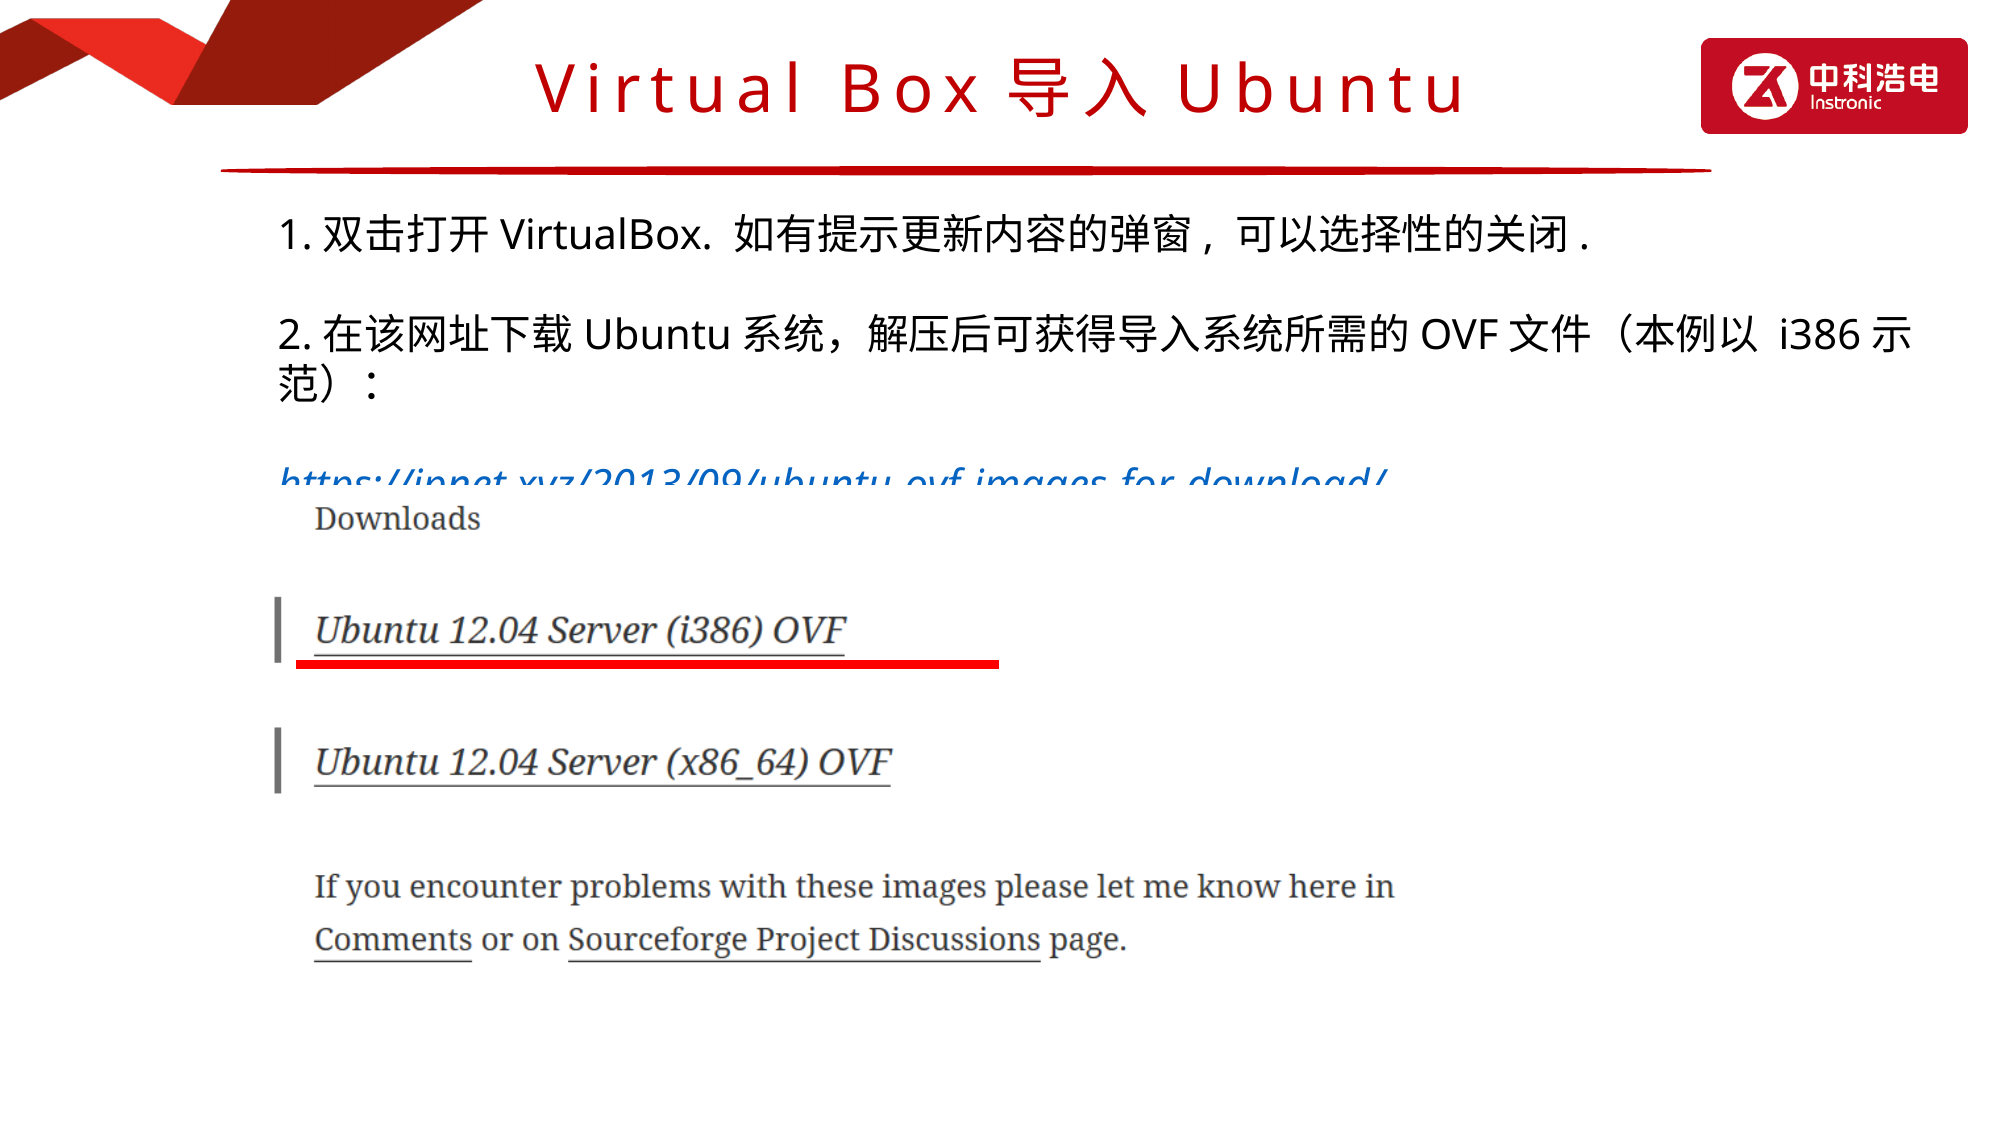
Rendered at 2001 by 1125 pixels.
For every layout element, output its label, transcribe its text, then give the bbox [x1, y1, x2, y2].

text_box Virtual Box导入Ubuntu [480, 38, 1520, 133]
text_box [301, 166, 1712, 176]
text_box 1.双击打开VirtualBox. 如有提示更新内容的弹窗, 可以选择性的关闭. 2.在该网址下载Ubuntu系统，解压后可获得导入系统所需的OVF文件（本例以 i386示范）： https://ipnet.xyz/2013/09/ubuntu-ovf-images-for-download/ [262, 200, 1968, 573]
picture [0, 0, 495, 299]
picture [1701, 38, 1968, 135]
picture [251, 485, 1461, 1023]
